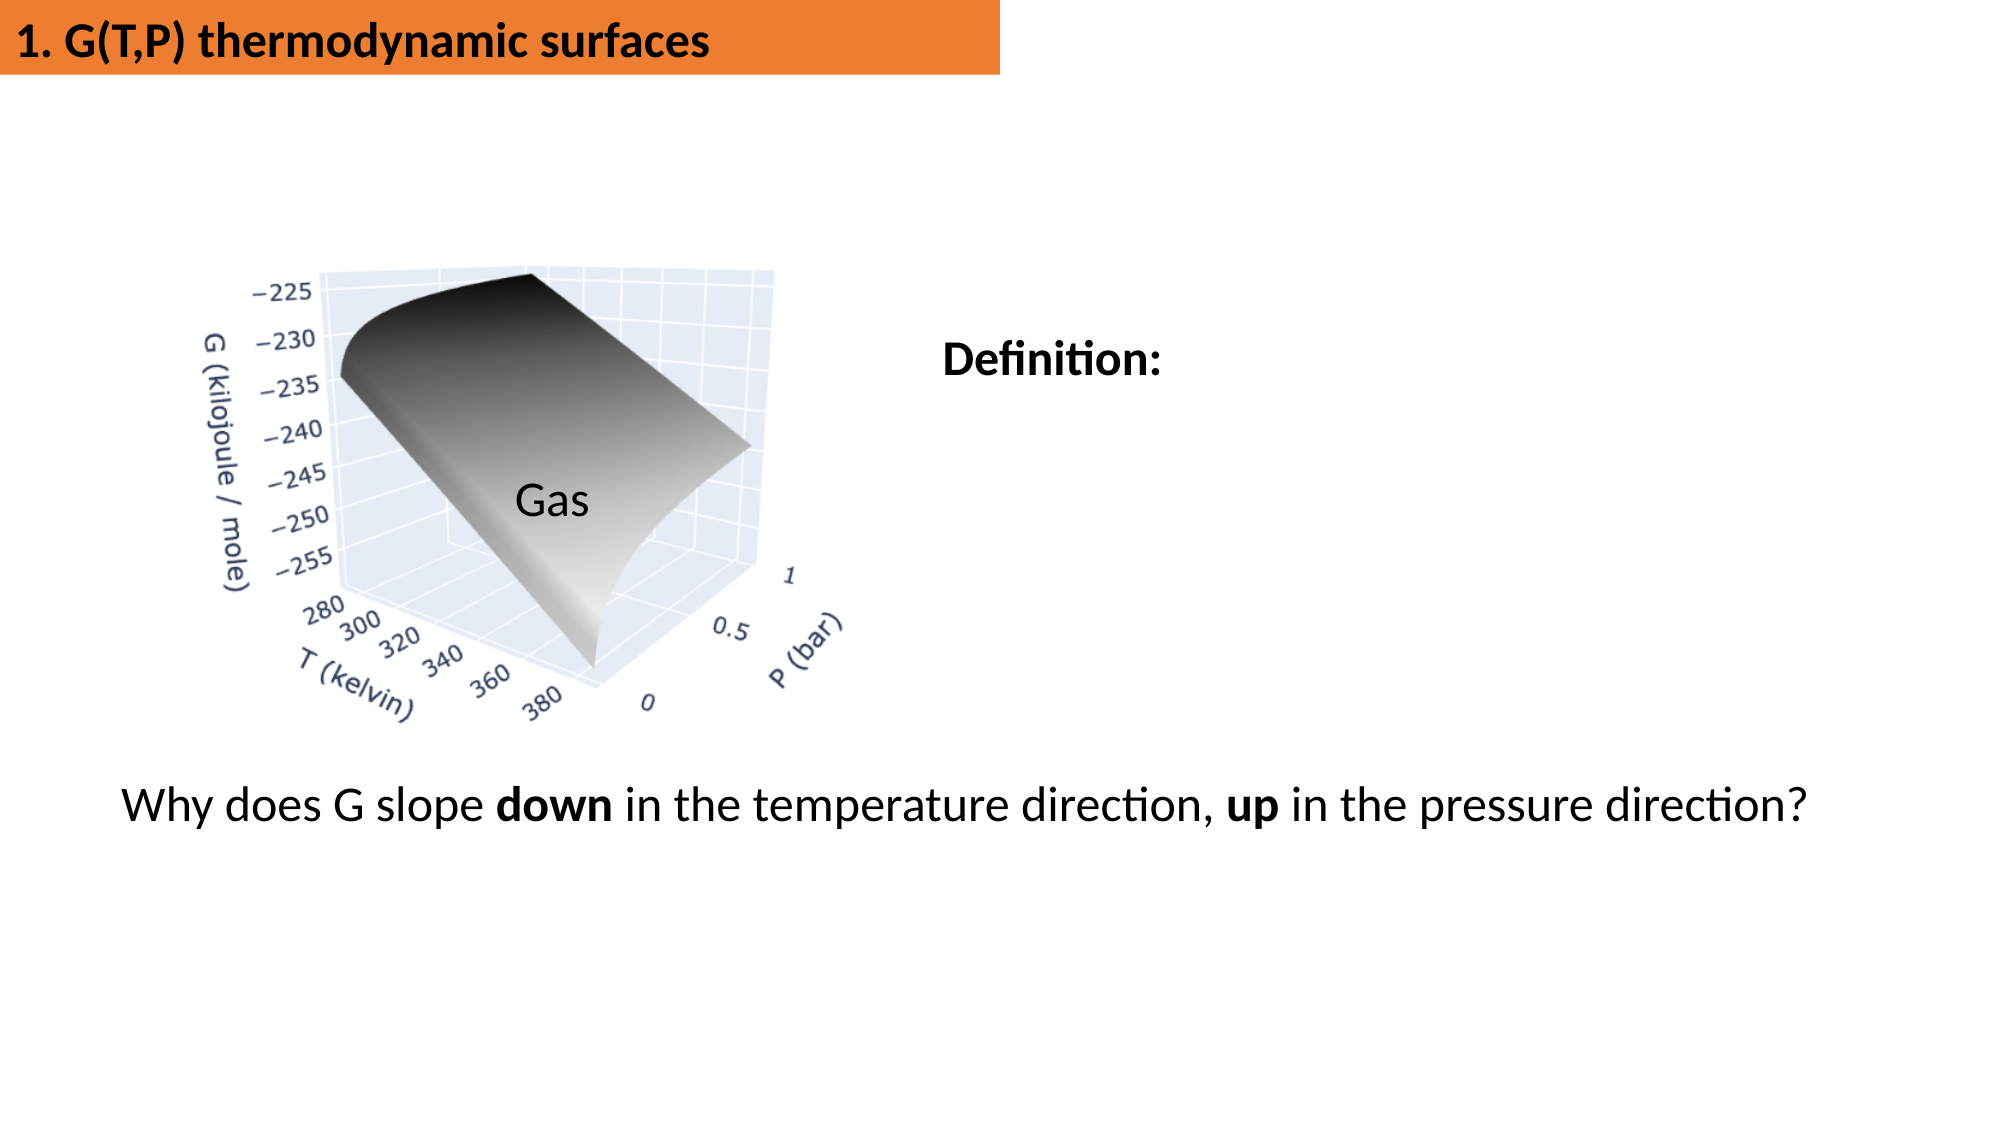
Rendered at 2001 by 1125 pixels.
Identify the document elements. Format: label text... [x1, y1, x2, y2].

picture [137, 177, 928, 803]
text_box Why does G slope down in the temperature direction, up in the pressure direction? [106, 764, 1826, 840]
text_box 1. G(T,P) thermodynamic surfaces [0, 0, 1000, 75]
